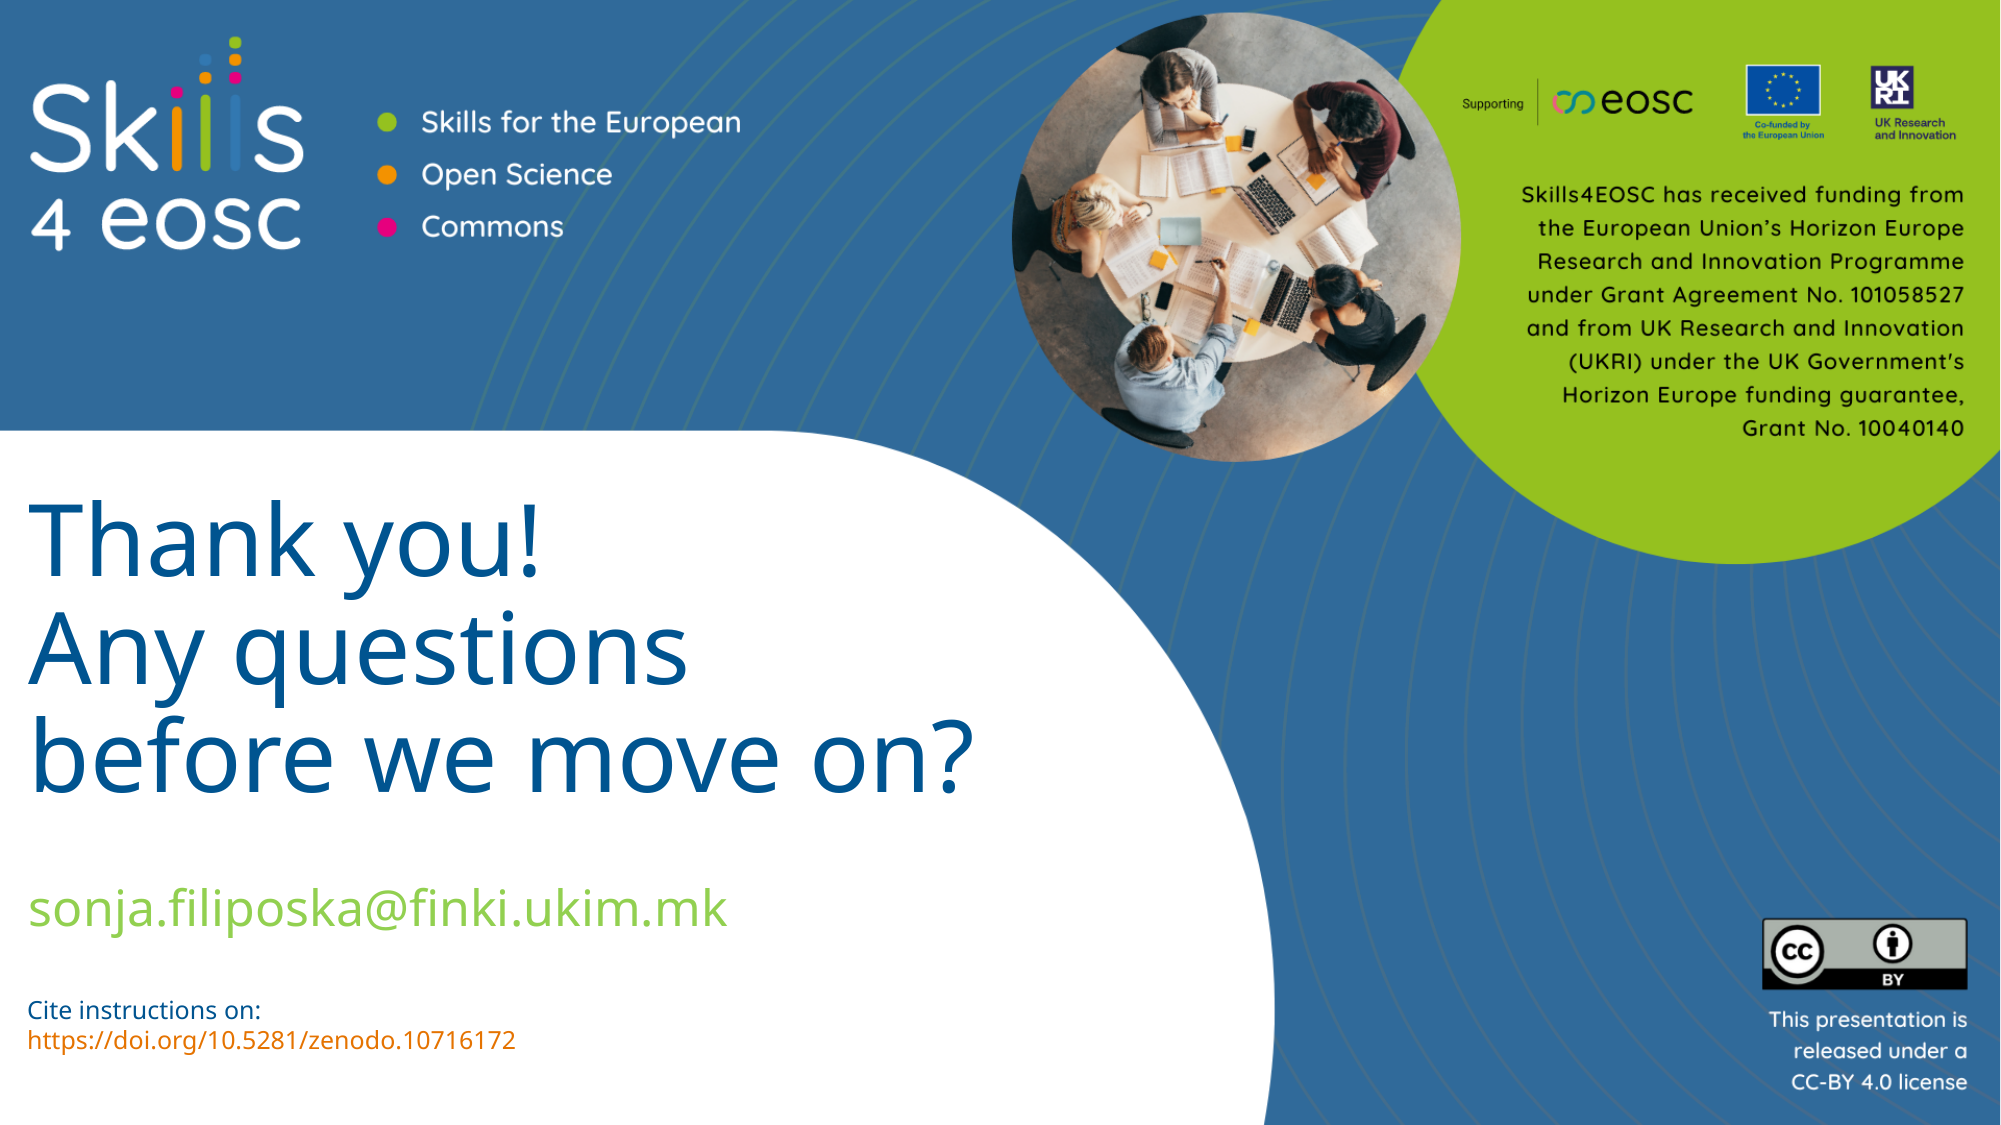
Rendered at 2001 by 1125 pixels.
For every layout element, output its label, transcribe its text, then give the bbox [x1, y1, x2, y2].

picture [0, 0, 2001, 1125]
text_box Cite instructions on: https://doi.org/10.5281/zenodo.10716172 [12, 987, 1125, 1062]
title Thank you! Any questions before we move on? [13, 482, 1024, 776]
list sonja.filiposka@finki.ukim.mk [13, 795, 1024, 987]
